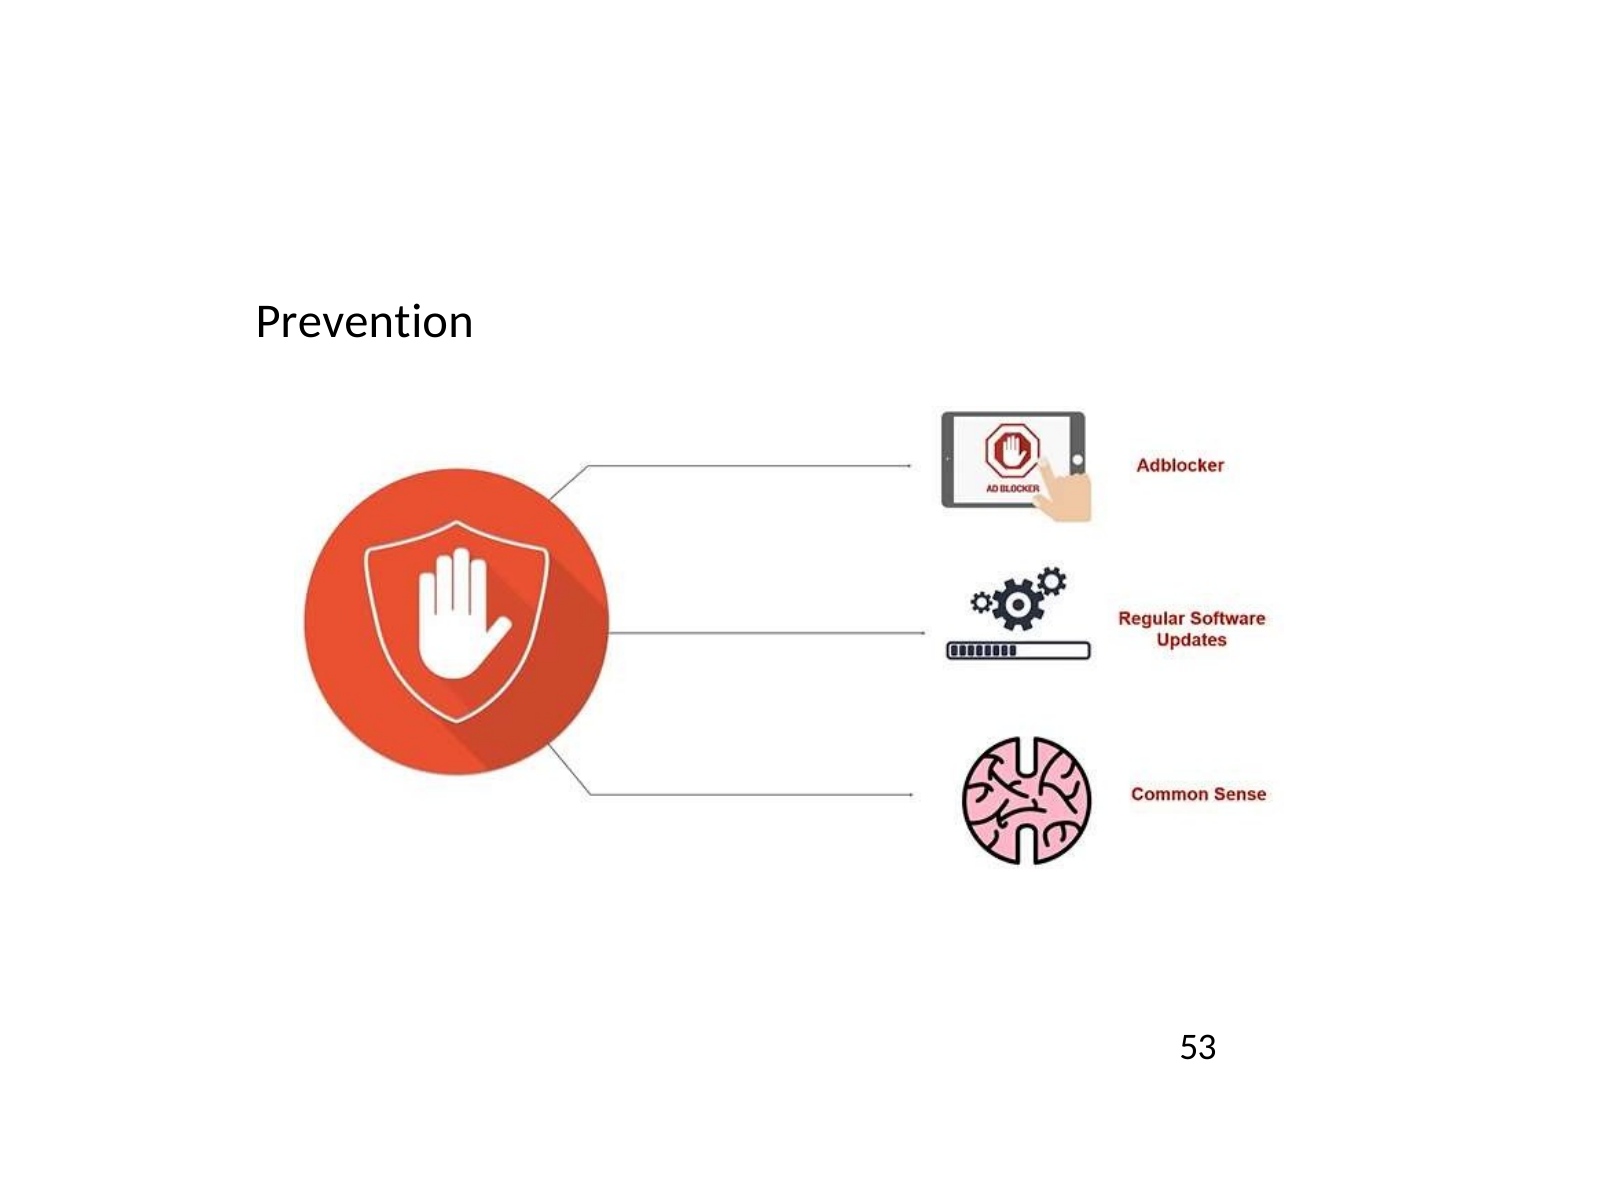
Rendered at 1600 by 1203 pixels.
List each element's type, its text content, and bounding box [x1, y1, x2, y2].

title Prevention [254, 287, 538, 490]
slide_number 53 [922, 1045, 1217, 1203]
picture [293, 406, 1284, 870]
